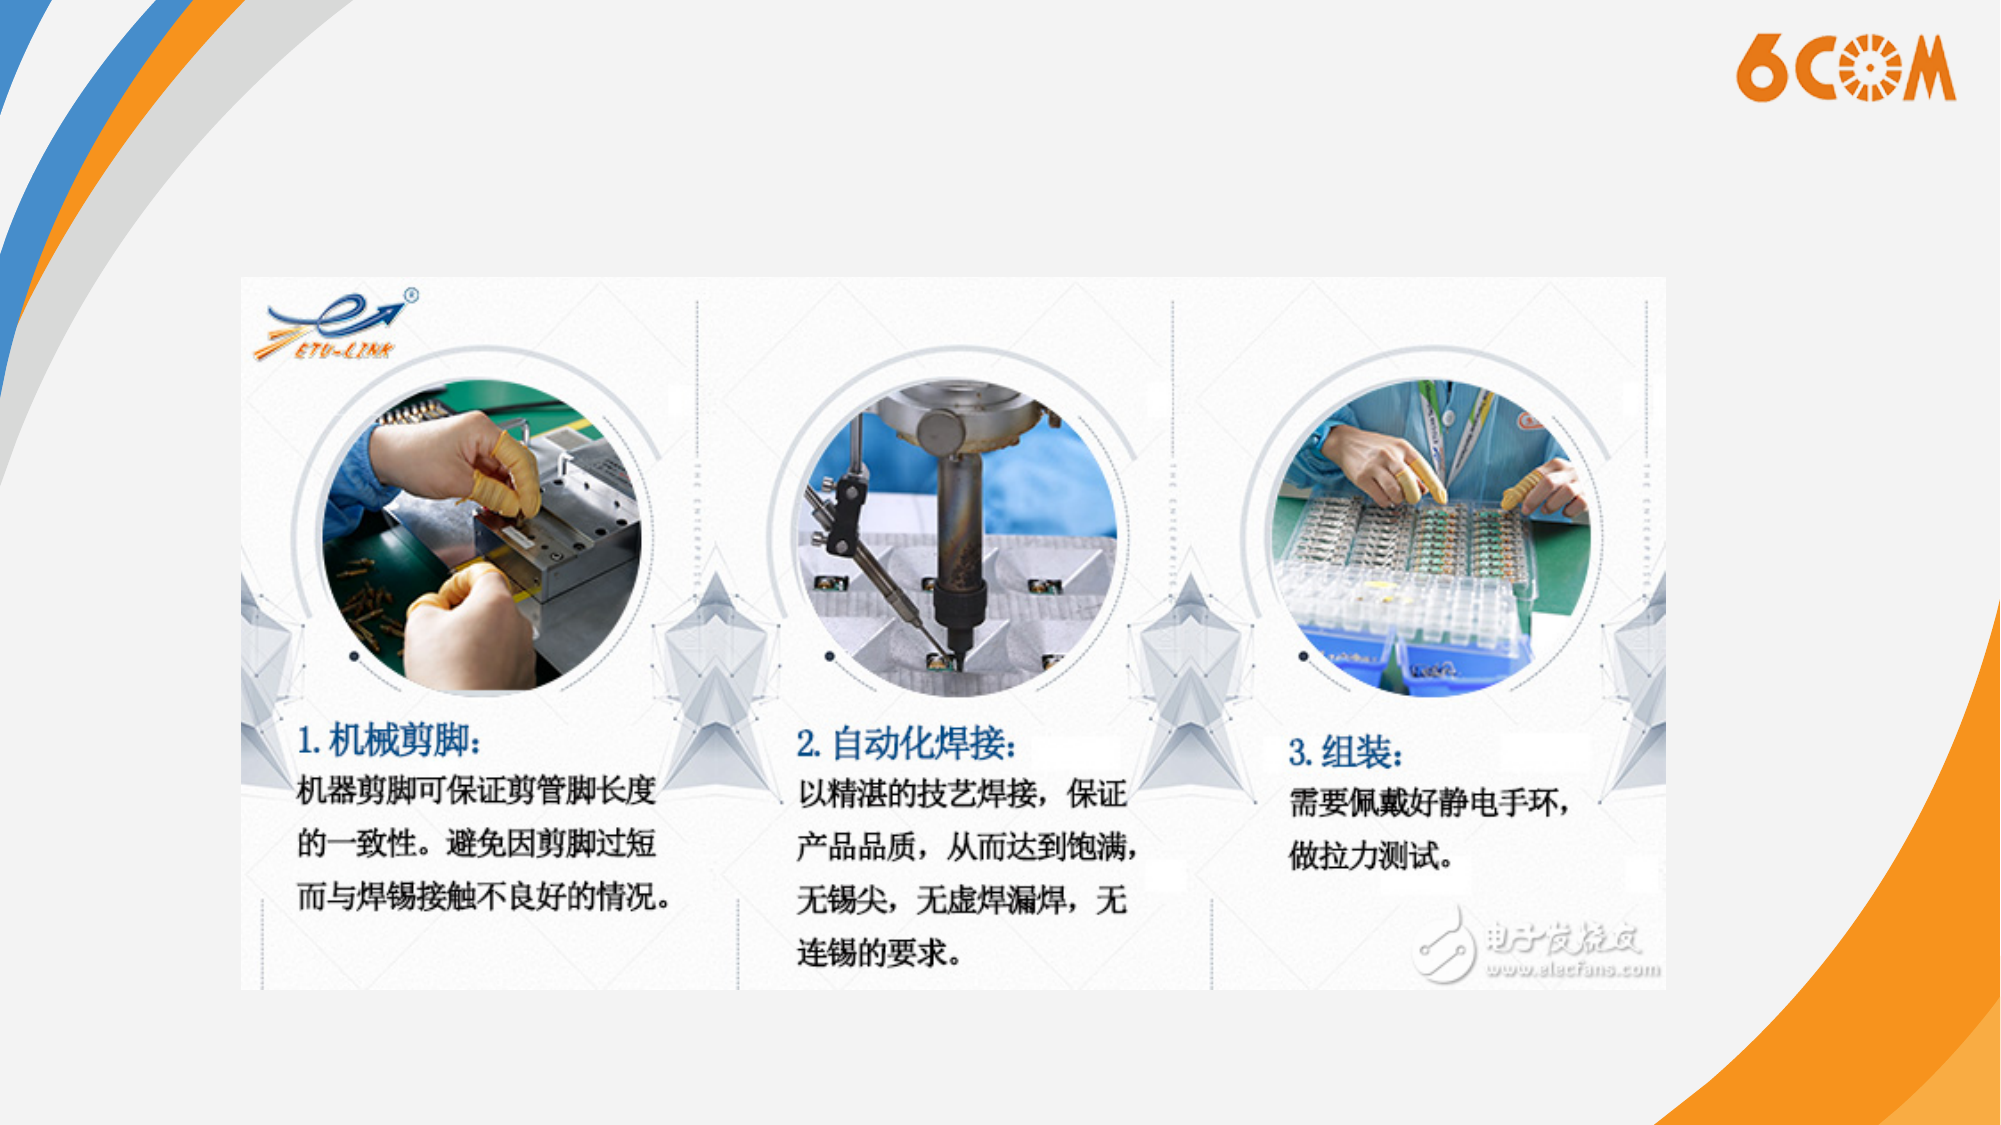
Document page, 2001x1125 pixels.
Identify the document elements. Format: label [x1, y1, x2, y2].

picture [241, 277, 1666, 990]
picture [1670, 0, 2001, 199]
